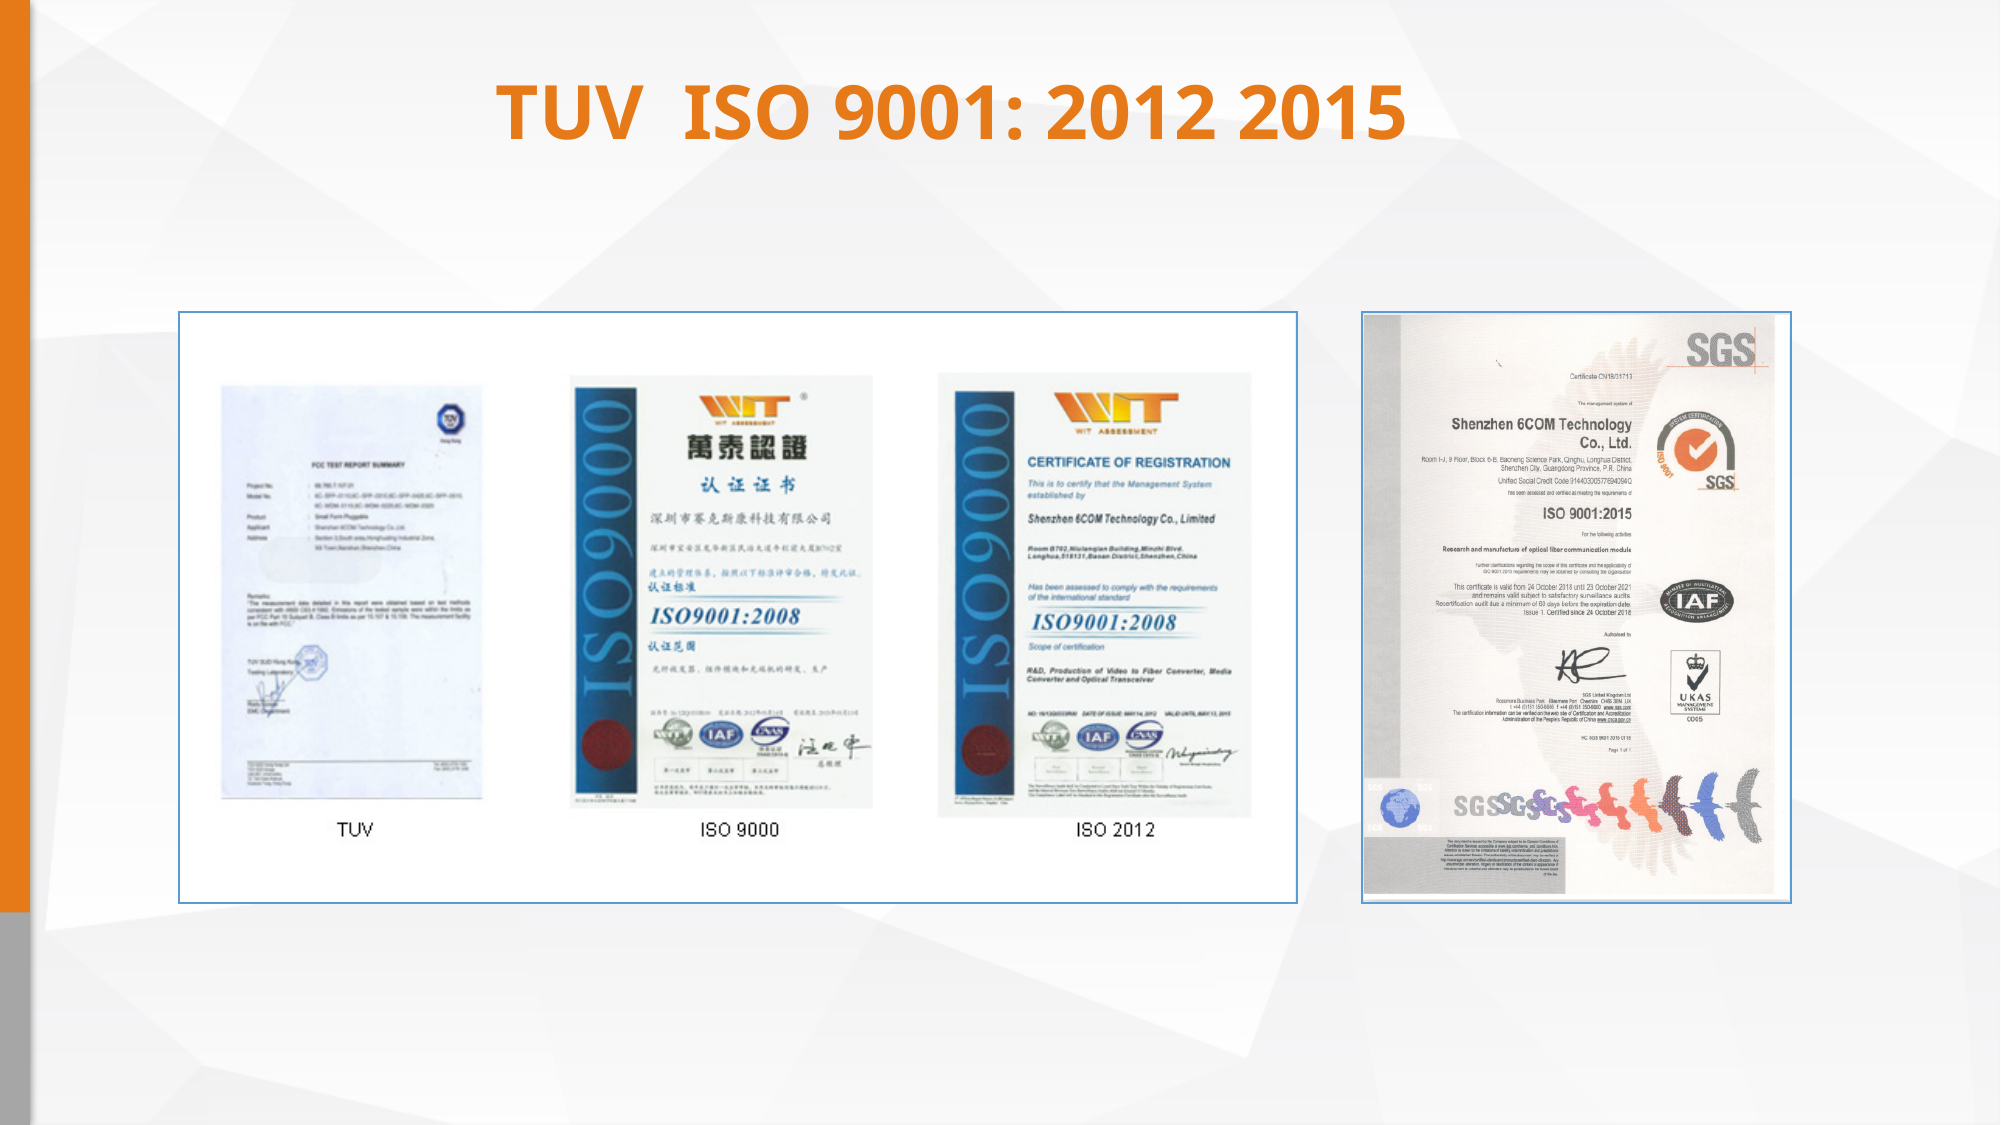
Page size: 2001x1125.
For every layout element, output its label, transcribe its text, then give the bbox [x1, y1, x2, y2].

picture [30, 0, 2001, 1125]
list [179, 312, 1296, 902]
title TUV ISO 9001: 2012 2015 [90, 67, 1816, 161]
